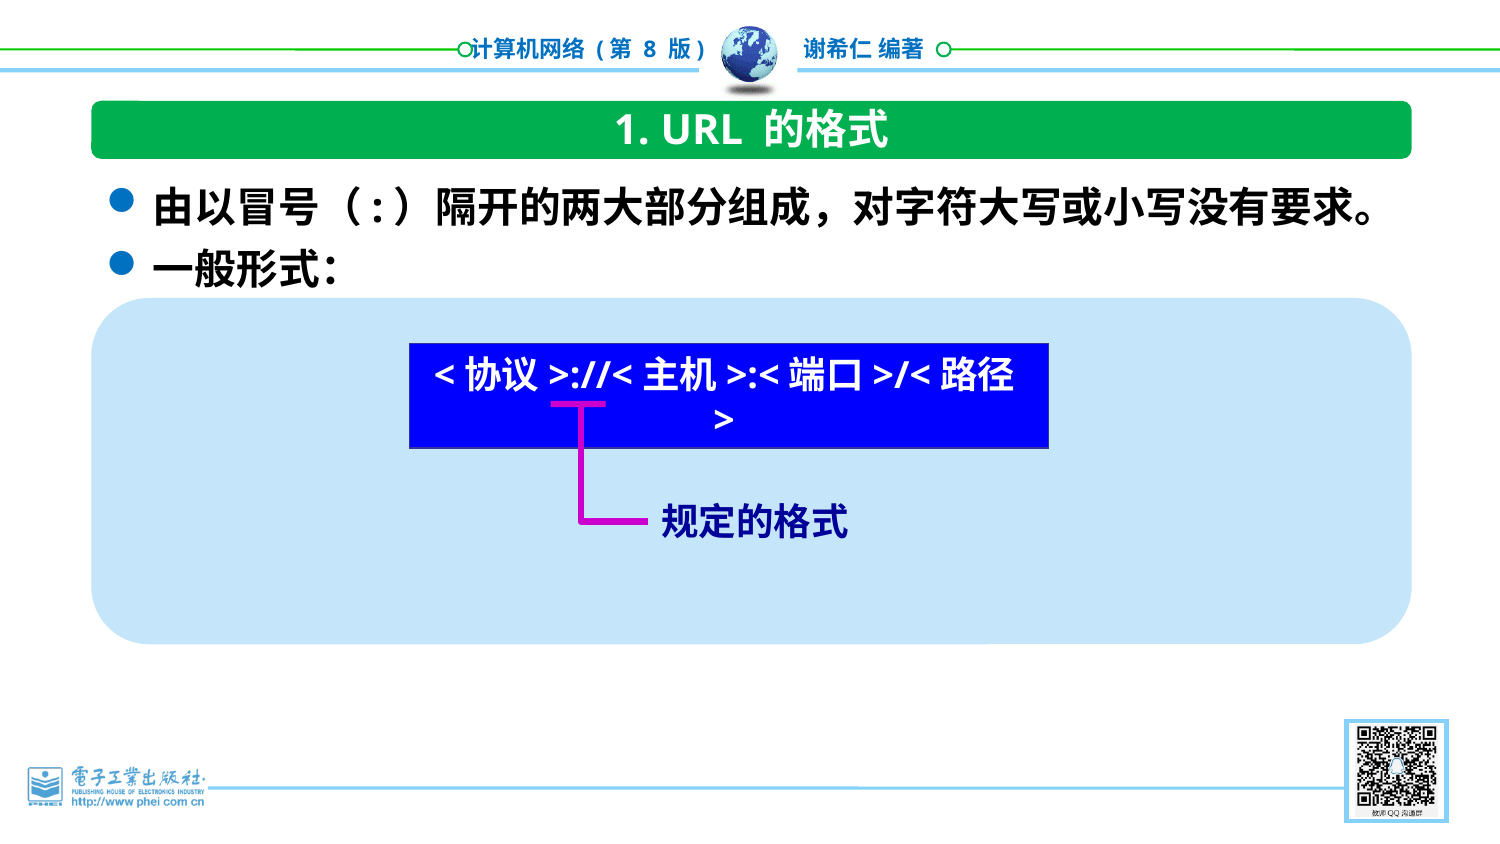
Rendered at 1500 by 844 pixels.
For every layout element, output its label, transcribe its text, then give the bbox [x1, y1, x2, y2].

text_box [904, 100, 1412, 159]
text_box 由以冒号（:）隔开的两大部分组成，对字符大写或小写没有要求。 一般形式： [91, 160, 1412, 301]
picture [23, 764, 208, 809]
picture [1355, 724, 1438, 817]
text_box <协议>://<主机>:<端口>/<路径> [409, 343, 1049, 449]
text_box [91, 100, 598, 159]
picture [719, 24, 779, 95]
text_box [550, 403, 866, 552]
text_box 1. URL 的格式 [598, 95, 904, 160]
text_box [89, 301, 1414, 647]
